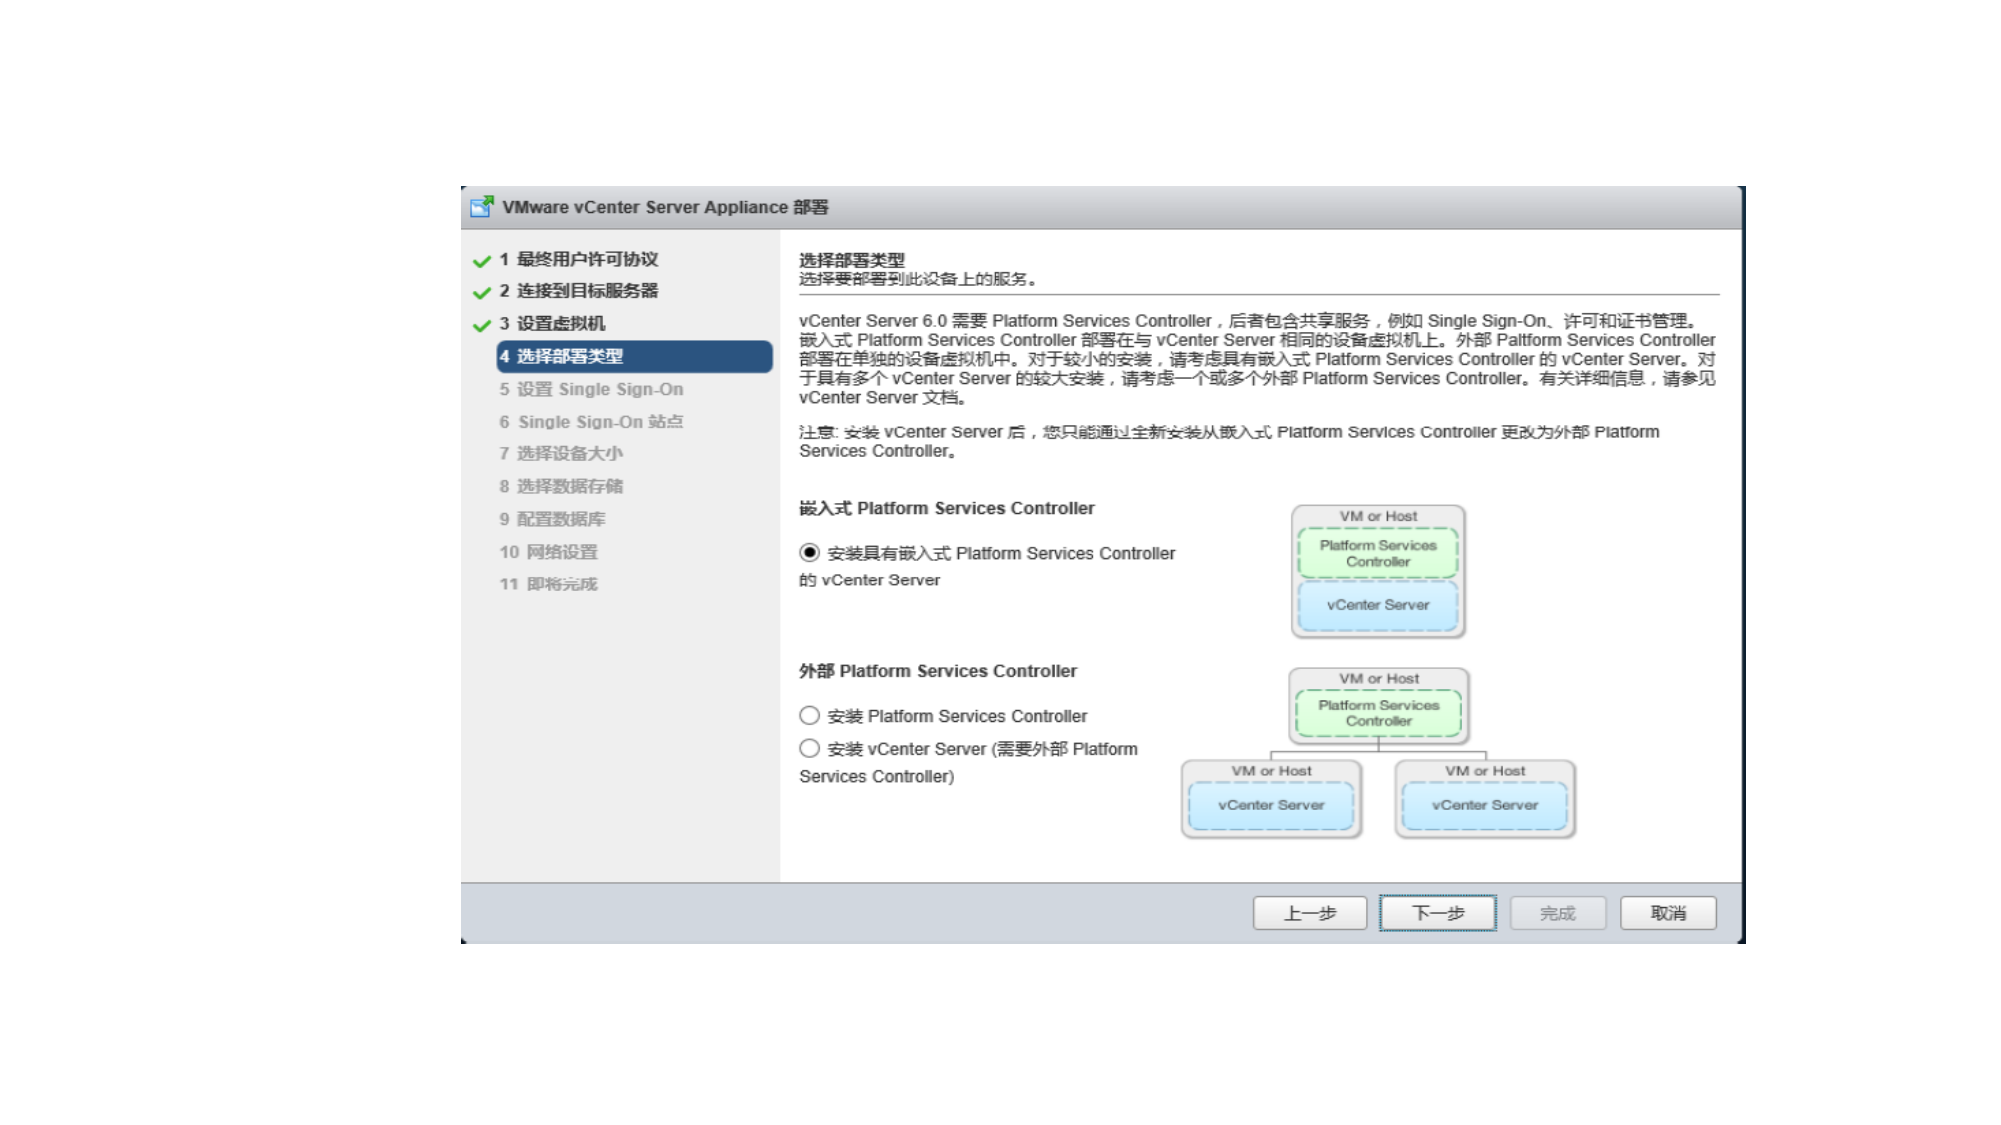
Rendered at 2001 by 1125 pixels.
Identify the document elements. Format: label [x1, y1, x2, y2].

picture [461, 186, 1746, 944]
